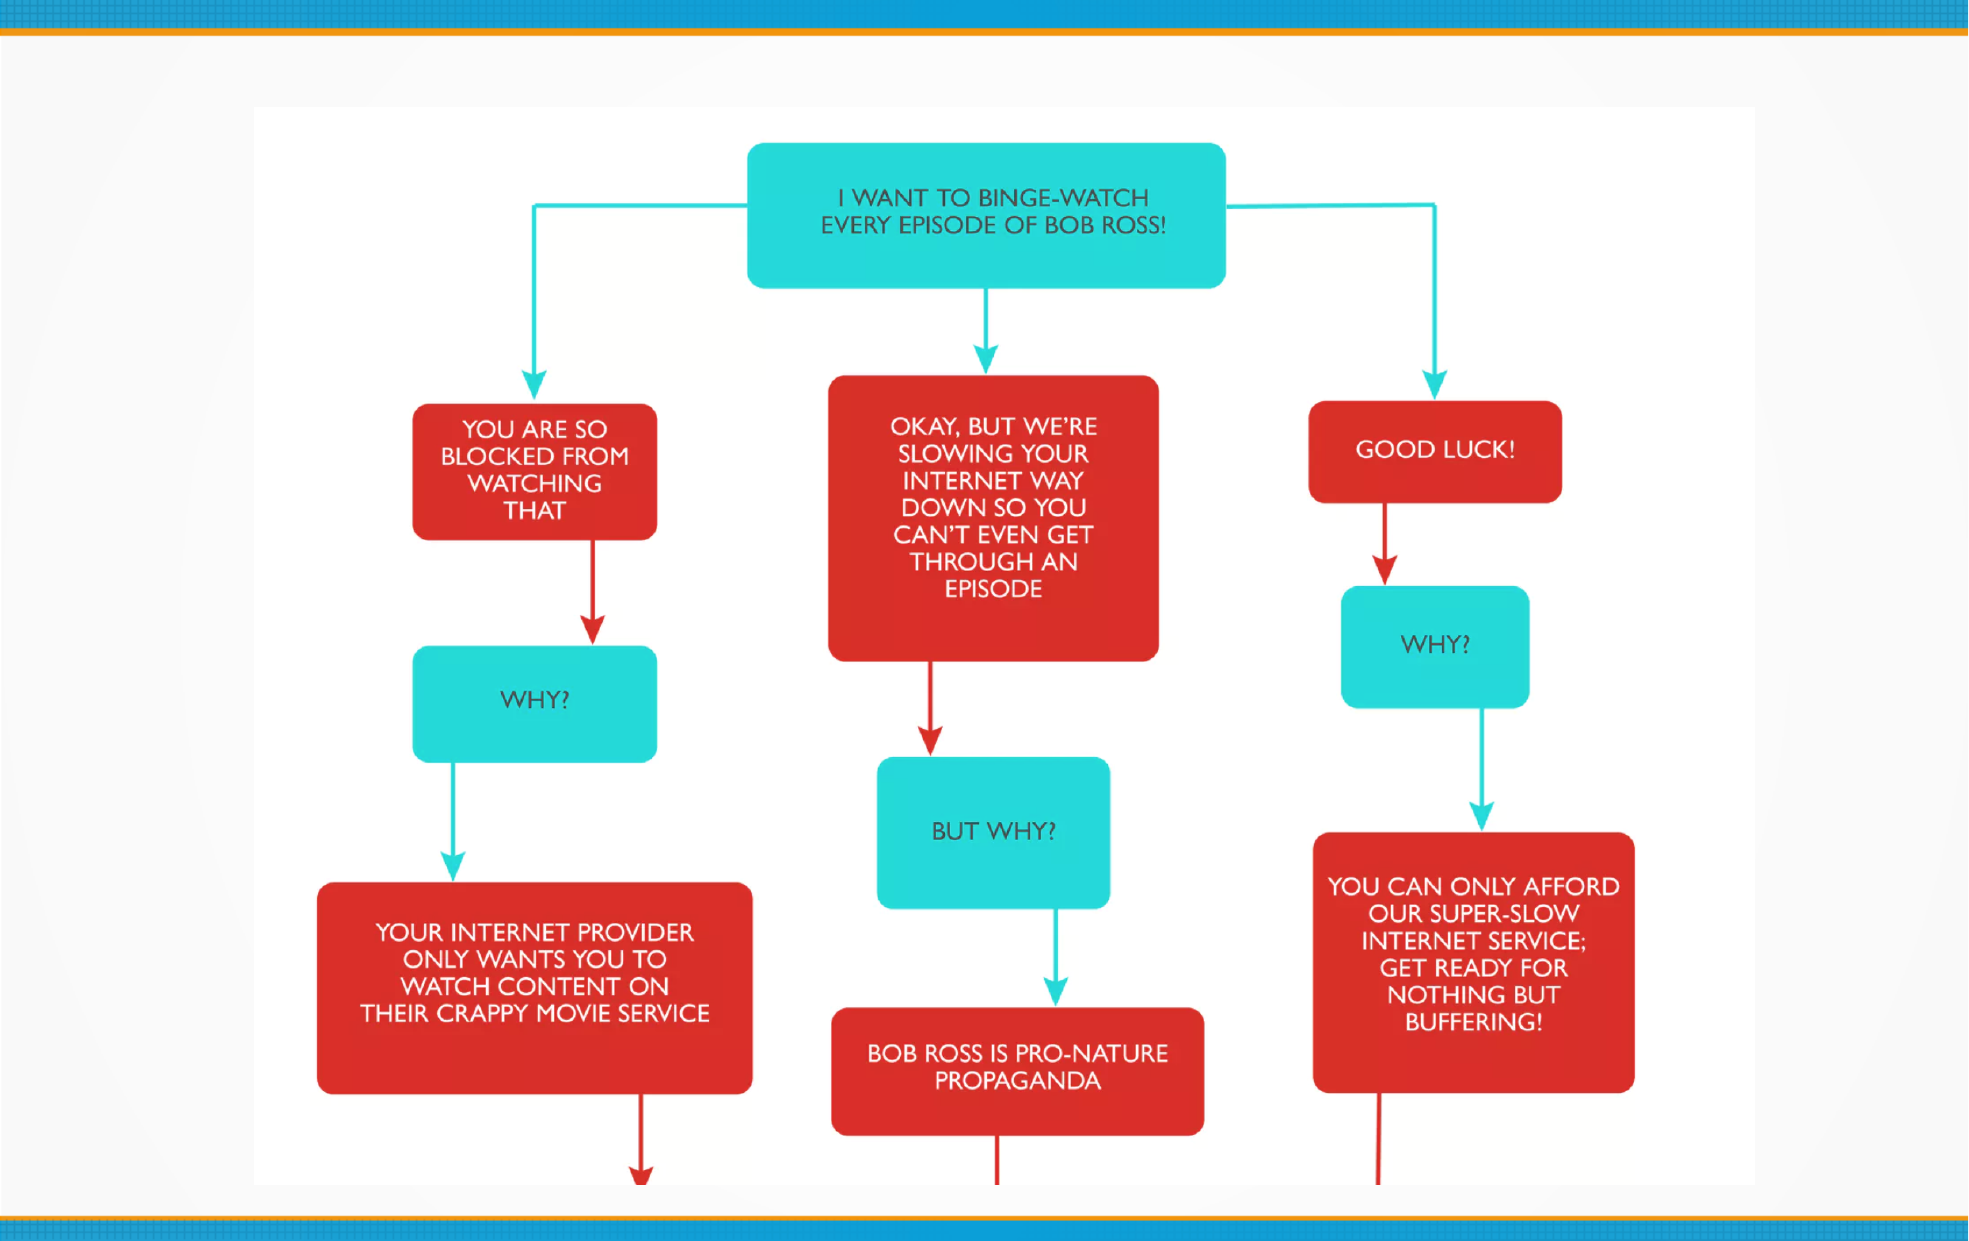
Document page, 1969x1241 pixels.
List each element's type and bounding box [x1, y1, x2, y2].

text_box [90, 49, 1862, 780]
picture [0, 0, 1969, 1241]
